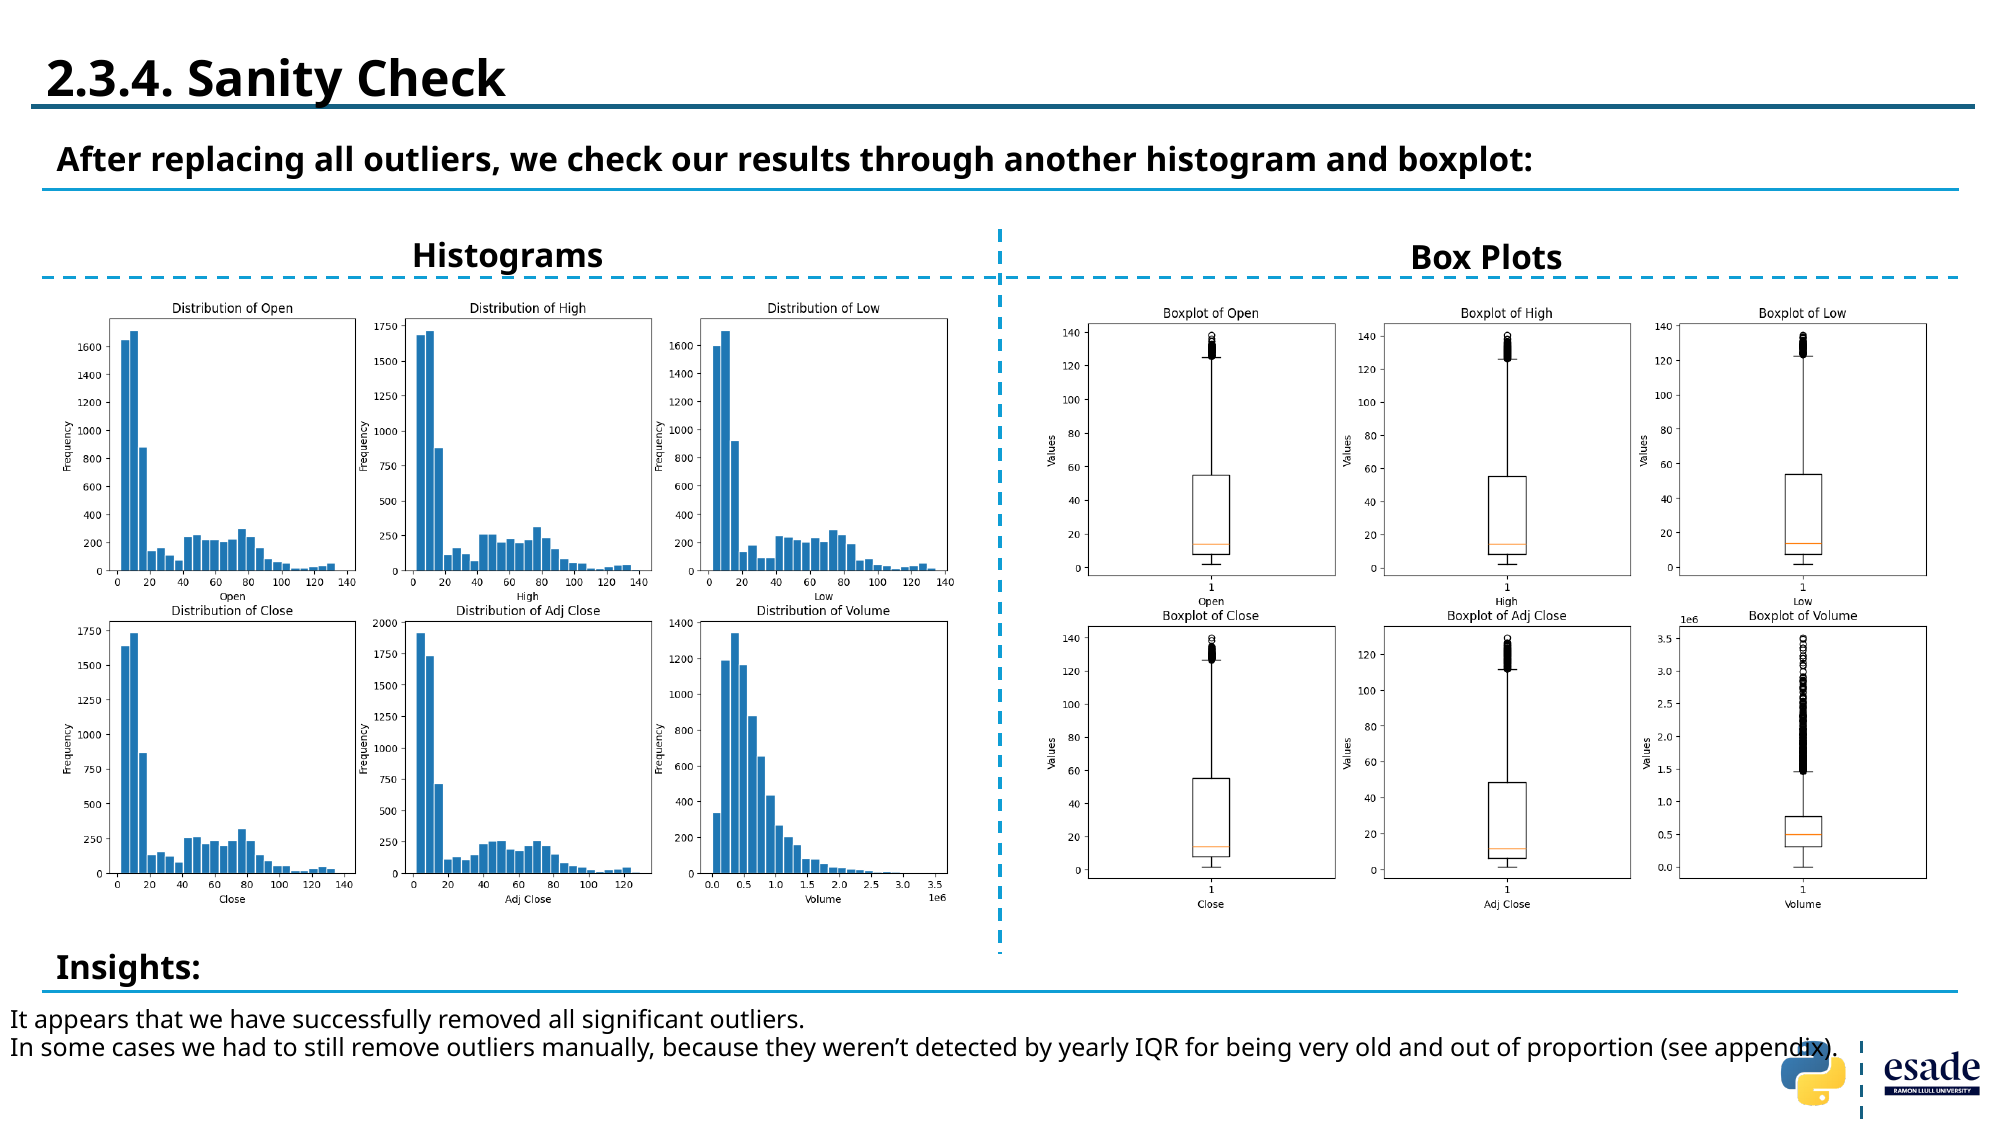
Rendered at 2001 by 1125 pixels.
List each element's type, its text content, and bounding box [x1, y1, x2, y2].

text_box After replacing all outliers, we check our results through another histogram and boxplot: [40, 132, 1628, 197]
picture [1764, 1025, 2000, 1122]
title 2.3.4. Sanity Check [31, 50, 1757, 105]
picture [1040, 299, 1933, 916]
text_box Insights: [40, 934, 1628, 991]
text_box Box Plots [1395, 229, 1578, 277]
text_box Histograms [397, 226, 619, 277]
picture [54, 295, 961, 912]
text_box Insights: [40, 993, 1628, 998]
text_box It appears that we have successfully removed all significant outliers. In some cases we had to still remove outliers manually, because they weren’t detected by yearly IQR for being very old and out of proportion (see appendix). [0, 998, 1857, 1070]
text_box Box Plots [1395, 279, 1578, 284]
